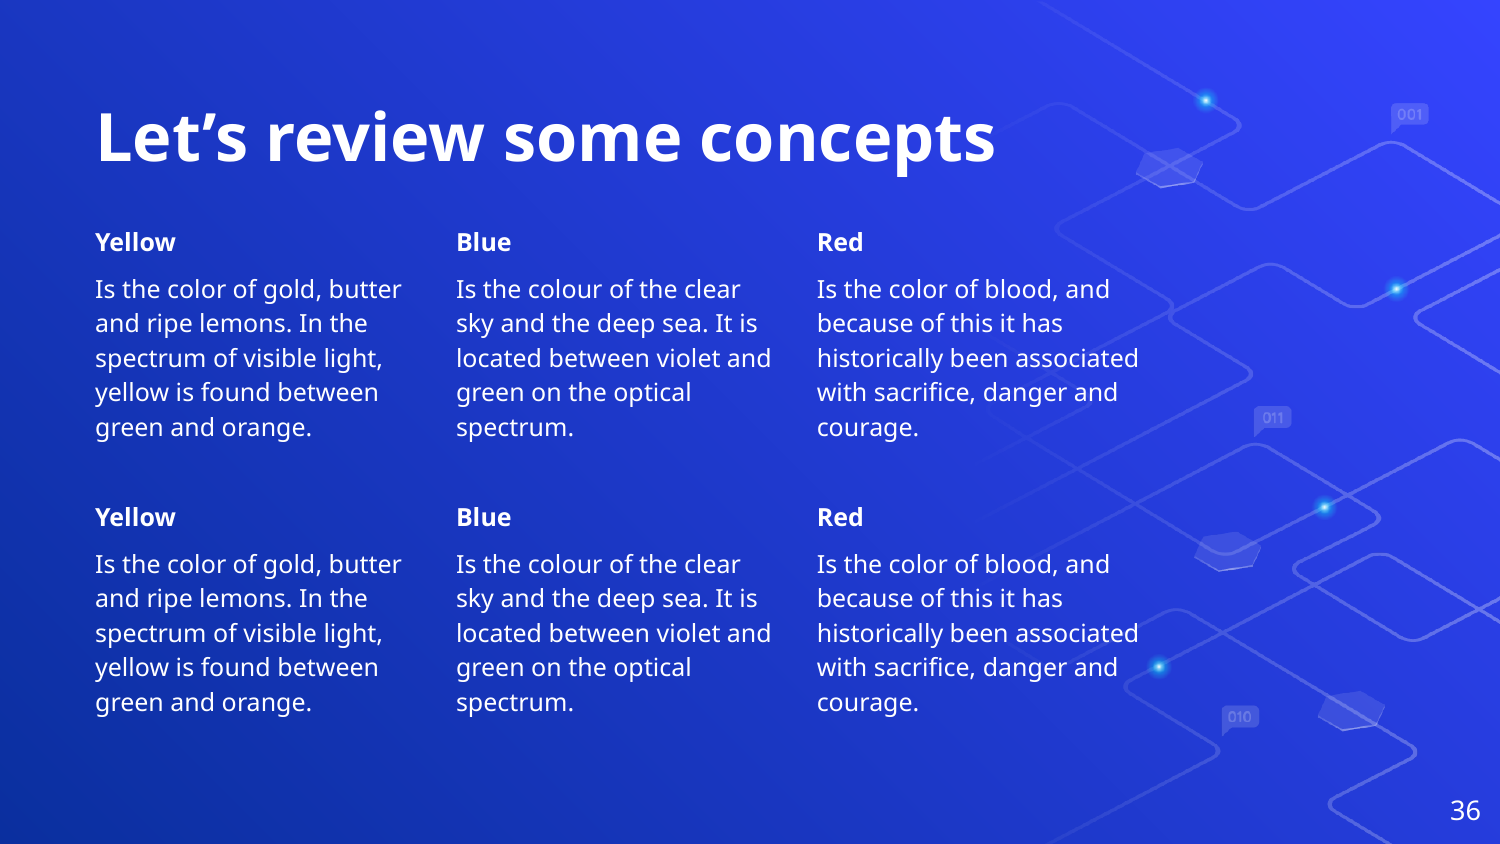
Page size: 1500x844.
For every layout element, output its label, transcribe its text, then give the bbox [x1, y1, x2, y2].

list Yellow Is the color of gold, butter and ripe lemons. In the spectrum of visible light, yellow is found between green and orange. [95, 496, 425, 753]
list Blue Is the colour of the clear sky and the deep sea. It is located between violet and green on the optical spectrum. [456, 221, 786, 478]
title Let’s review some concepts [95, 33, 1146, 175]
list Blue Is the colour of the clear sky and the deep sea. It is located between violet and green on the optical spectrum. [456, 496, 786, 753]
list Red Is the color of blood, and because of this it has historically been associated with sacrifice, danger and courage. [816, 496, 1146, 753]
picture [0, 0, 1500, 844]
slide_number 36 [1391, 779, 1482, 844]
list Red Is the color of blood, and because of this it has historically been associated with sacrifice, danger and courage. [816, 221, 1146, 478]
list Yellow Is the color of gold, butter and ripe lemons. In the spectrum of visible light, yellow is found between green and orange. [95, 221, 425, 478]
